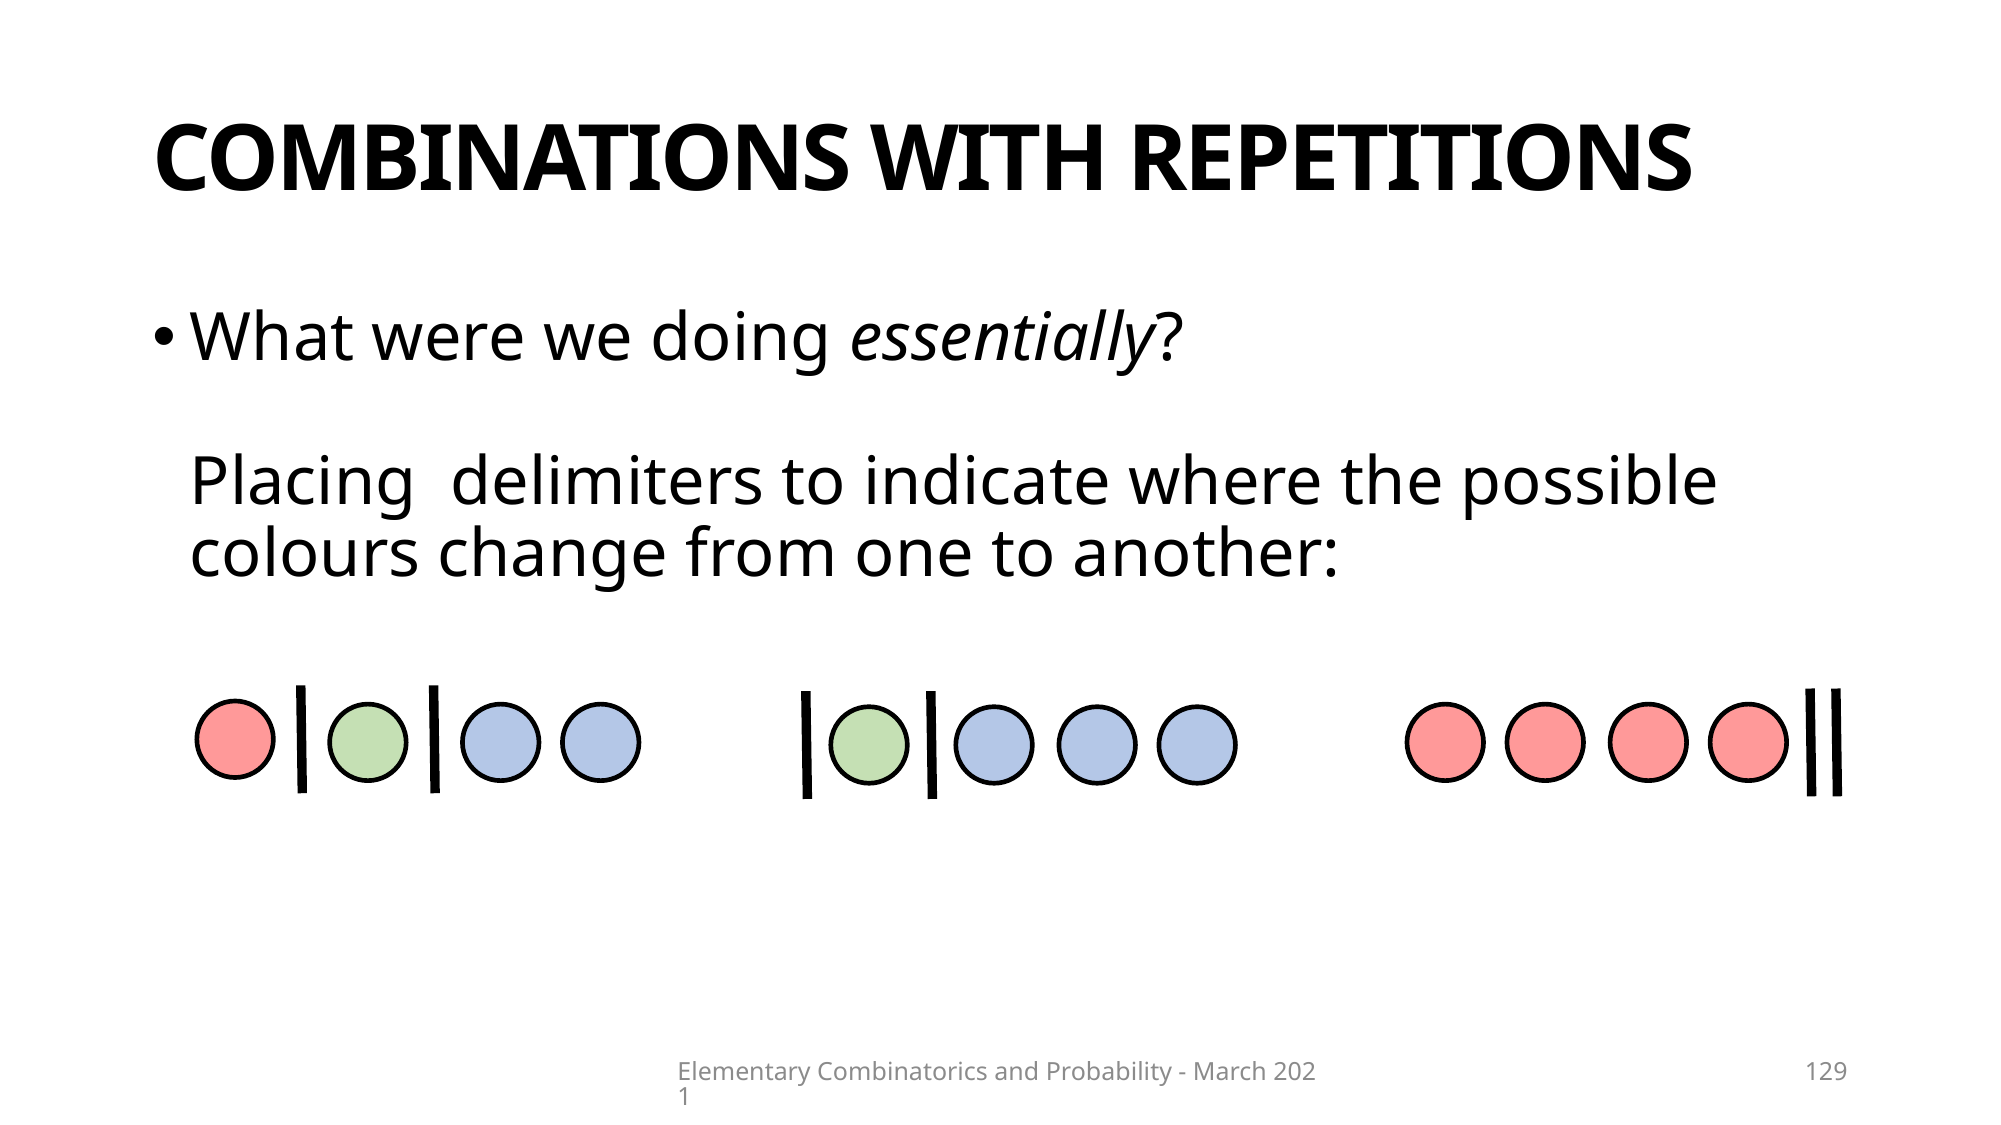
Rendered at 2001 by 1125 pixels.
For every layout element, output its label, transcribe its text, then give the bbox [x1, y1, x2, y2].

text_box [805, 691, 1236, 799]
slide_number 129 [1412, 1042, 1863, 1103]
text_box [1407, 688, 1838, 797]
title Combinations with repetitions [137, 52, 1863, 270]
footer Elementary Combinatorics and Probability - March 2021 [662, 1042, 1338, 1103]
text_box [196, 685, 640, 794]
